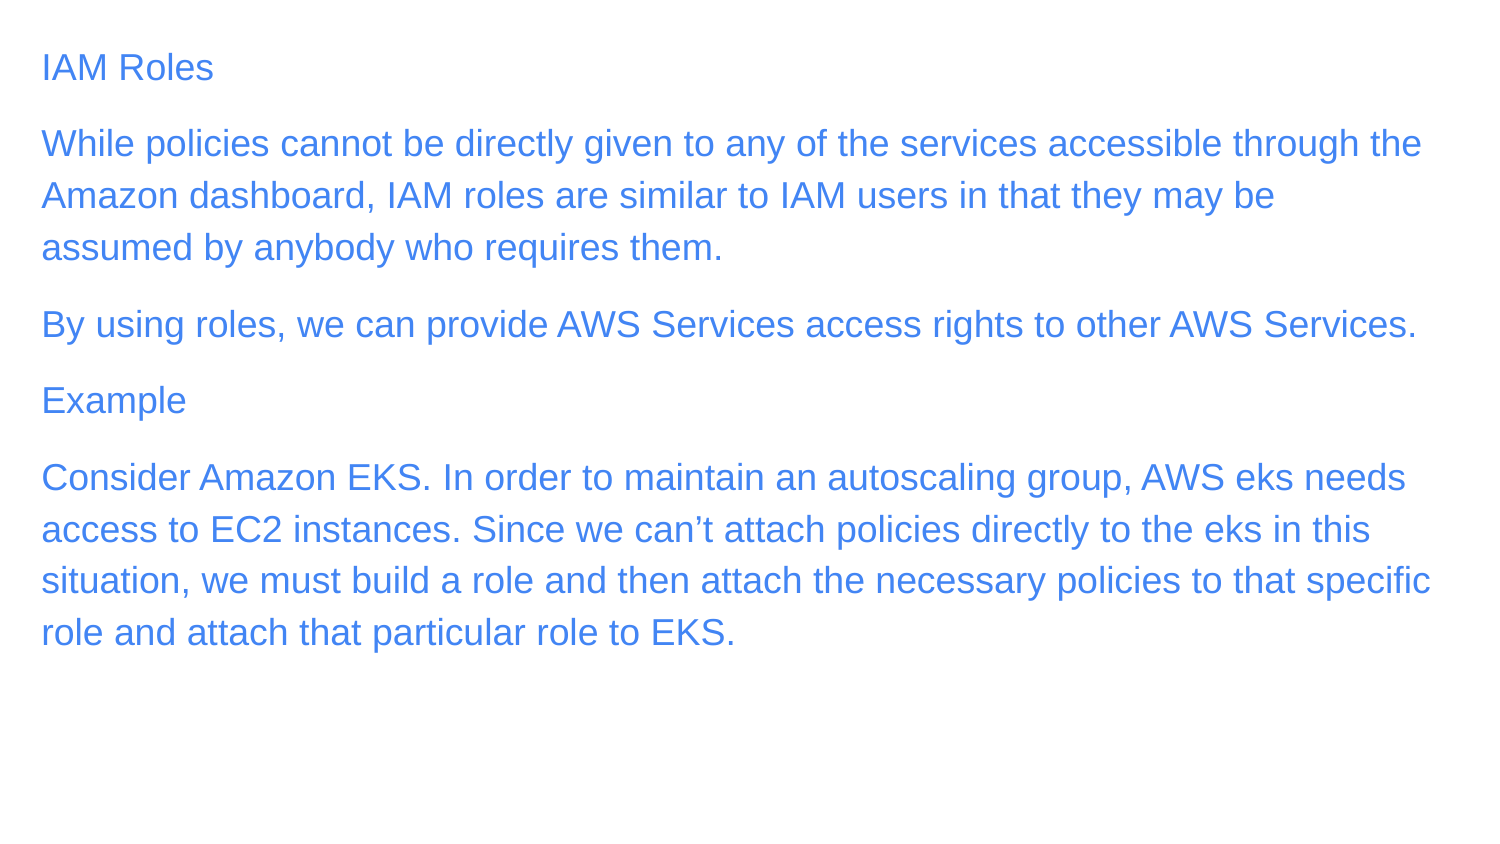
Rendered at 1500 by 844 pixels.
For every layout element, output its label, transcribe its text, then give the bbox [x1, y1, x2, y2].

list IAM Roles While policies cannot be directly given to any of the services accessible through the Amazon dashboard, IAM roles are similar to IAM users in that they may be assumed by anybody who requires them. By using roles, we can provide AWS Services access rights to other AWS Services. Example Consider Amazon EKS. In order to maintain an autoscaling group, AWS eks needs access to EC2 instances. Since we can’t attach policies directly to the eks in this situation, we must build a role and then attach the necessary policies to that specific role and attach that particular role to EKS. [26, 20, 1449, 750]
